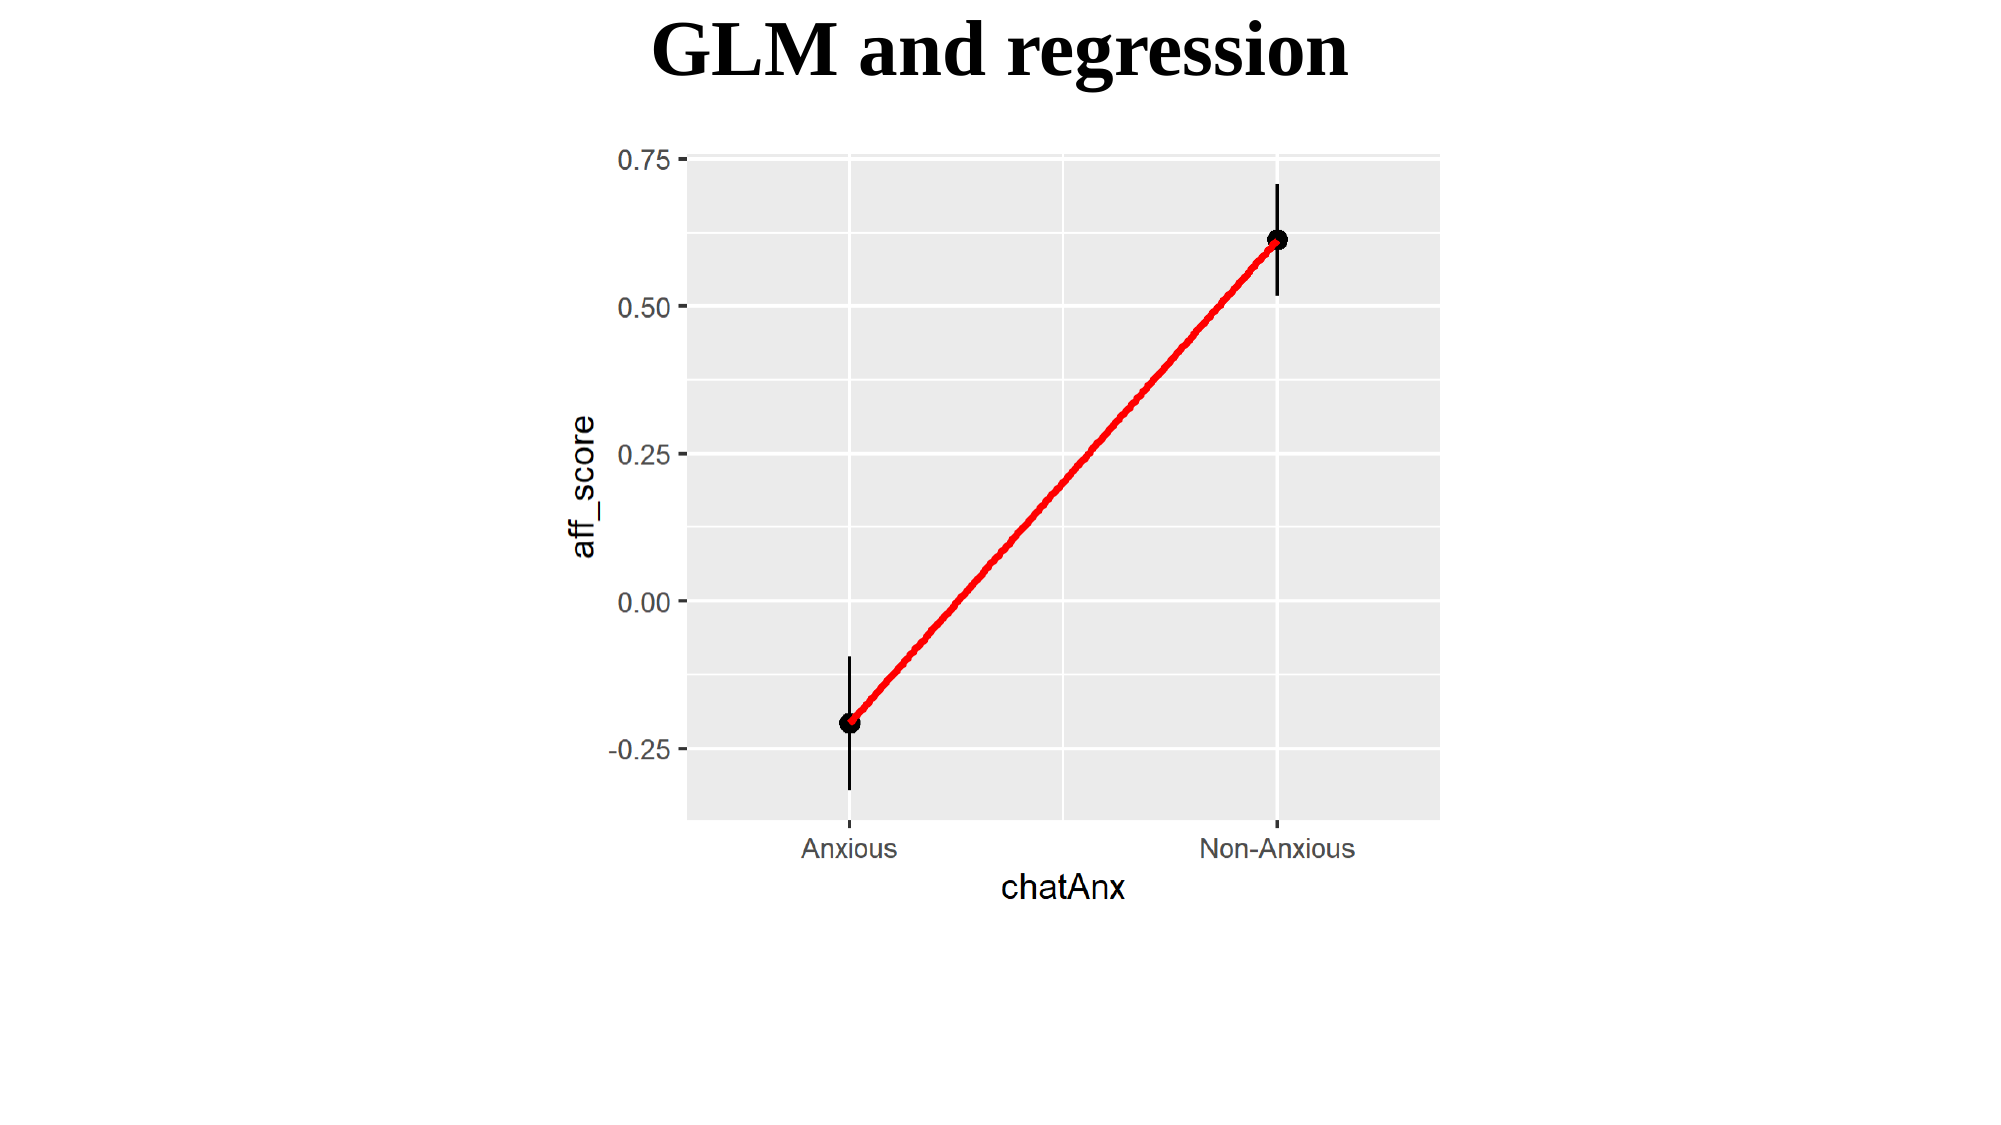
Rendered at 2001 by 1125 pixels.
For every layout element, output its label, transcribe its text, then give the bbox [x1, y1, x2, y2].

text_box GLM and regression [0, 0, 2000, 101]
picture [553, 143, 1447, 913]
